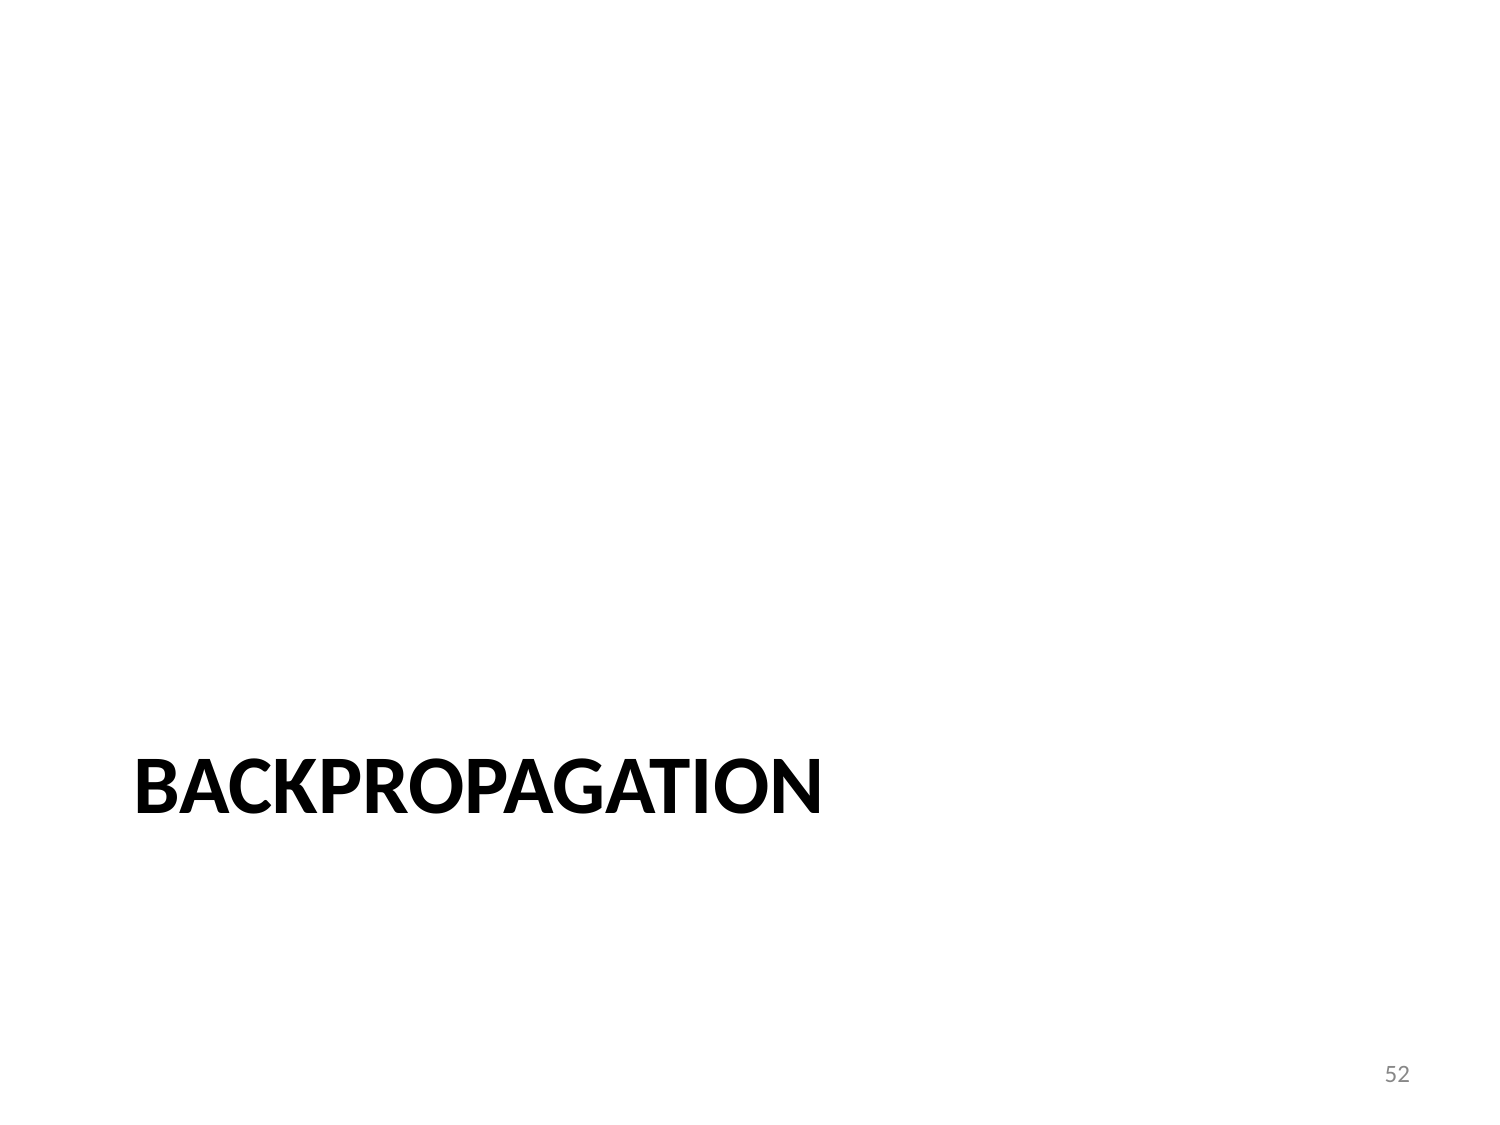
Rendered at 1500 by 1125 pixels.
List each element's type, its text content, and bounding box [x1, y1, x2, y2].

title BACKPROPAGATION [118, 722, 1394, 947]
slide_number ‹#› [1074, 1042, 1425, 1103]
